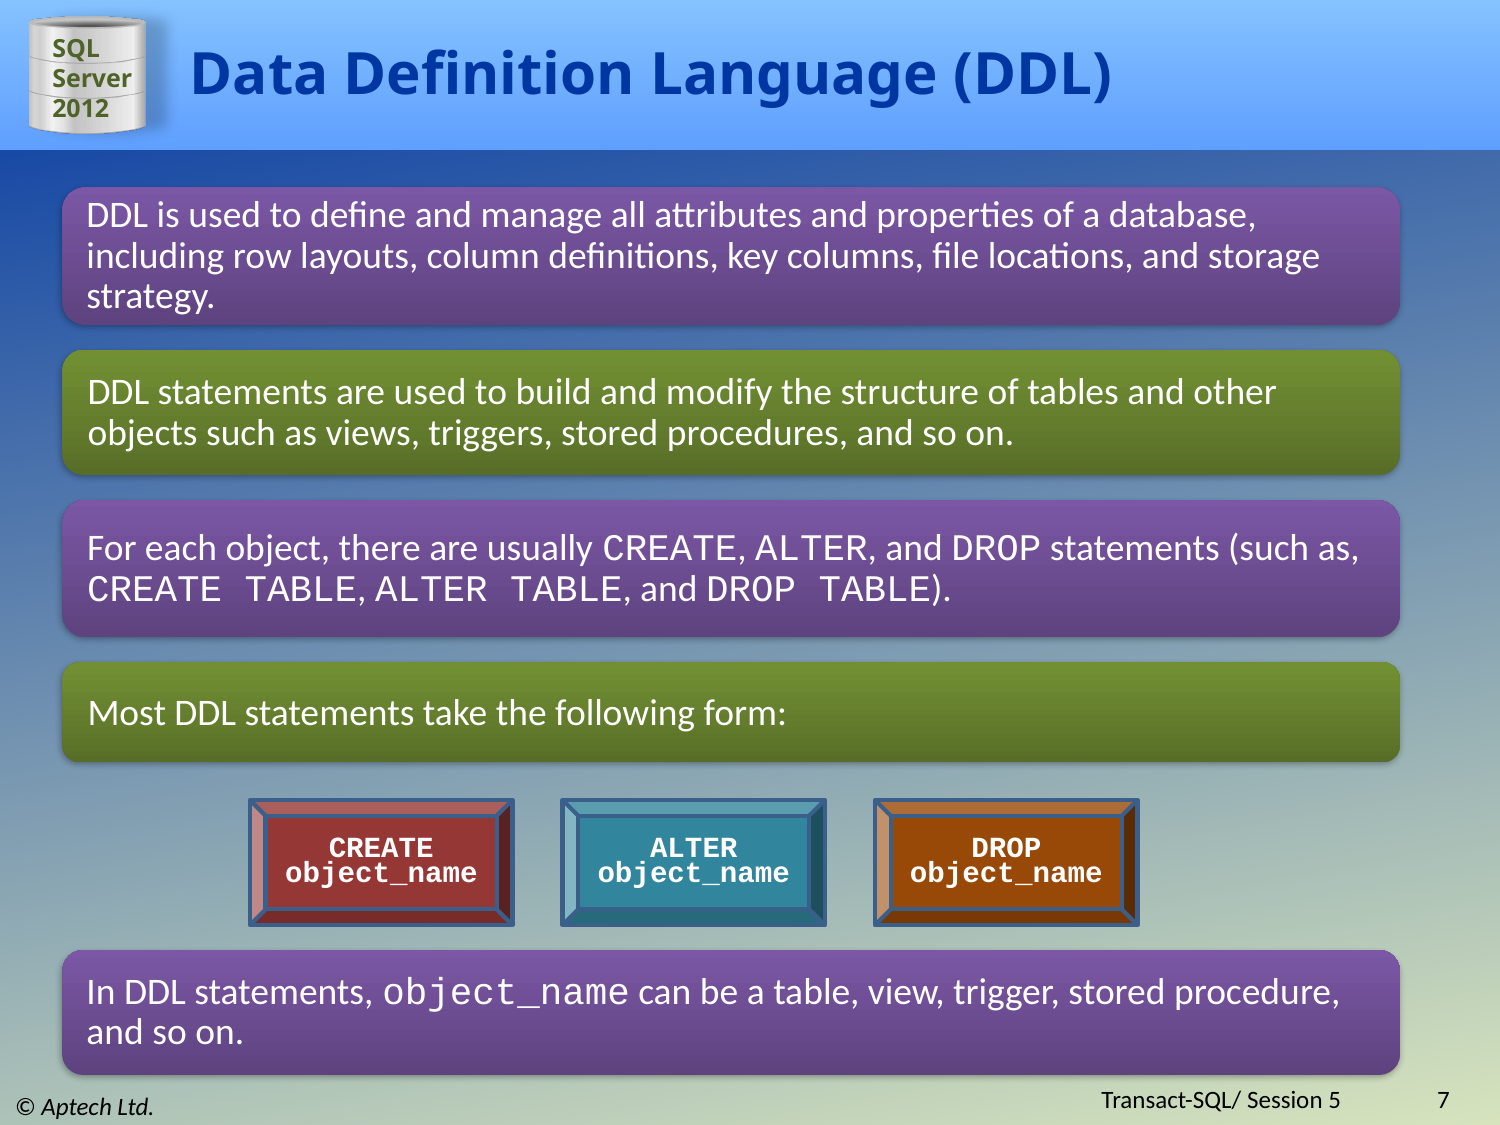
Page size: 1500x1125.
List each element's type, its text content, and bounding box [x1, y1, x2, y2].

table_cell Defines the structure for exception and error handling. [256, 802, 506, 814]
footer Transact-SQL/ Session 5 [375, 1085, 1363, 1113]
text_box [62, 499, 1401, 638]
text_box DROP object_name [873, 798, 1140, 927]
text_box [62, 349, 1401, 476]
text_box ALTER object_name [560, 798, 827, 927]
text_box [62, 662, 1401, 763]
title Data Definition Language (DDL) [174, 37, 1426, 106]
slide_number 7 [1363, 1084, 1465, 1113]
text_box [62, 949, 1401, 1076]
table_cell BEGIN TRANSACTION [569, 802, 819, 814]
table_cell Marks a block of statements as part of an explicit transaction. [881, 802, 1131, 814]
picture [24, 0, 150, 150]
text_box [62, 187, 1401, 326]
text_box CREATE object_name [248, 798, 515, 927]
